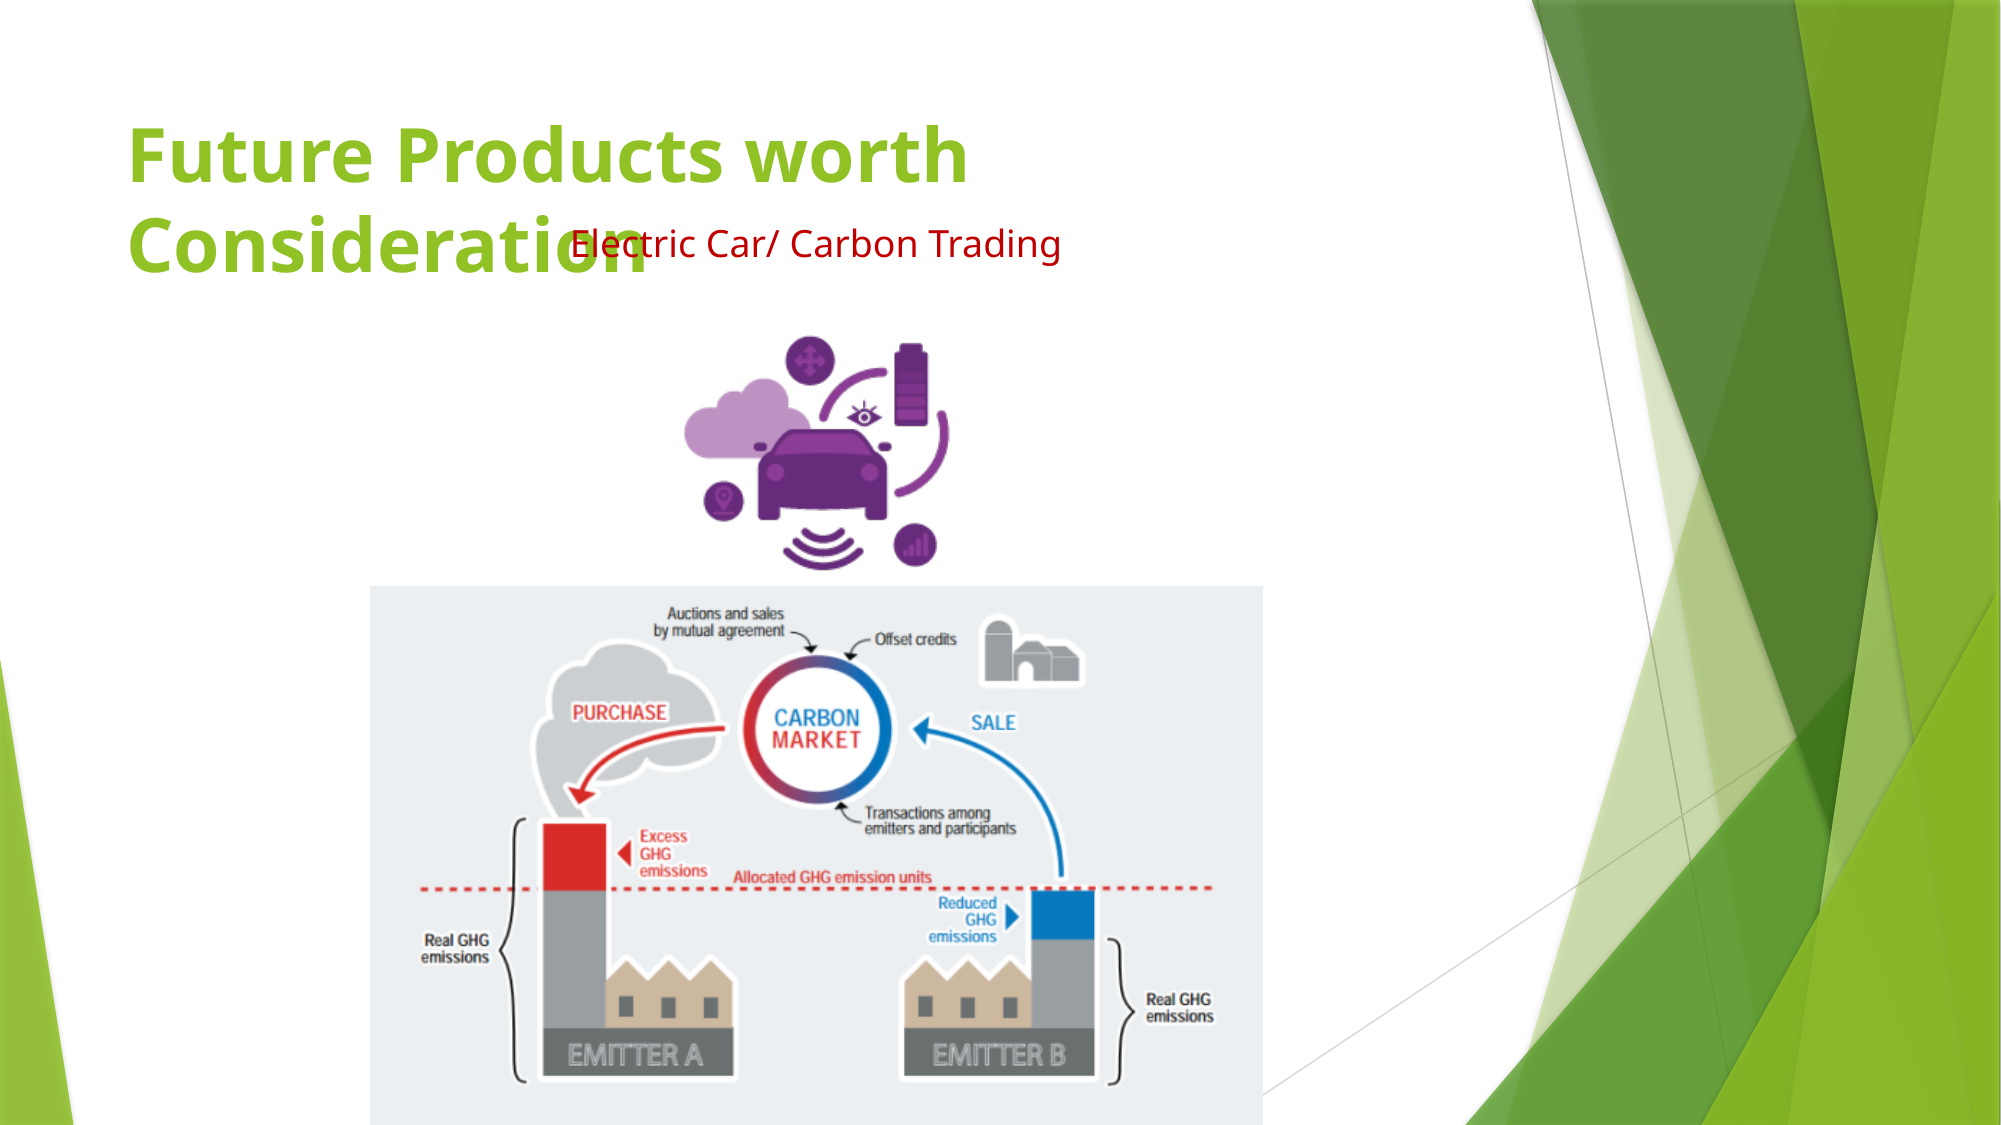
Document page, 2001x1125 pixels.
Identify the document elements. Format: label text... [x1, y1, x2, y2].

picture [369, 297, 1263, 1125]
list Electric Car/ Carbon Trading [347, 212, 1285, 587]
title Future Products worth Consideration [111, 99, 1522, 317]
